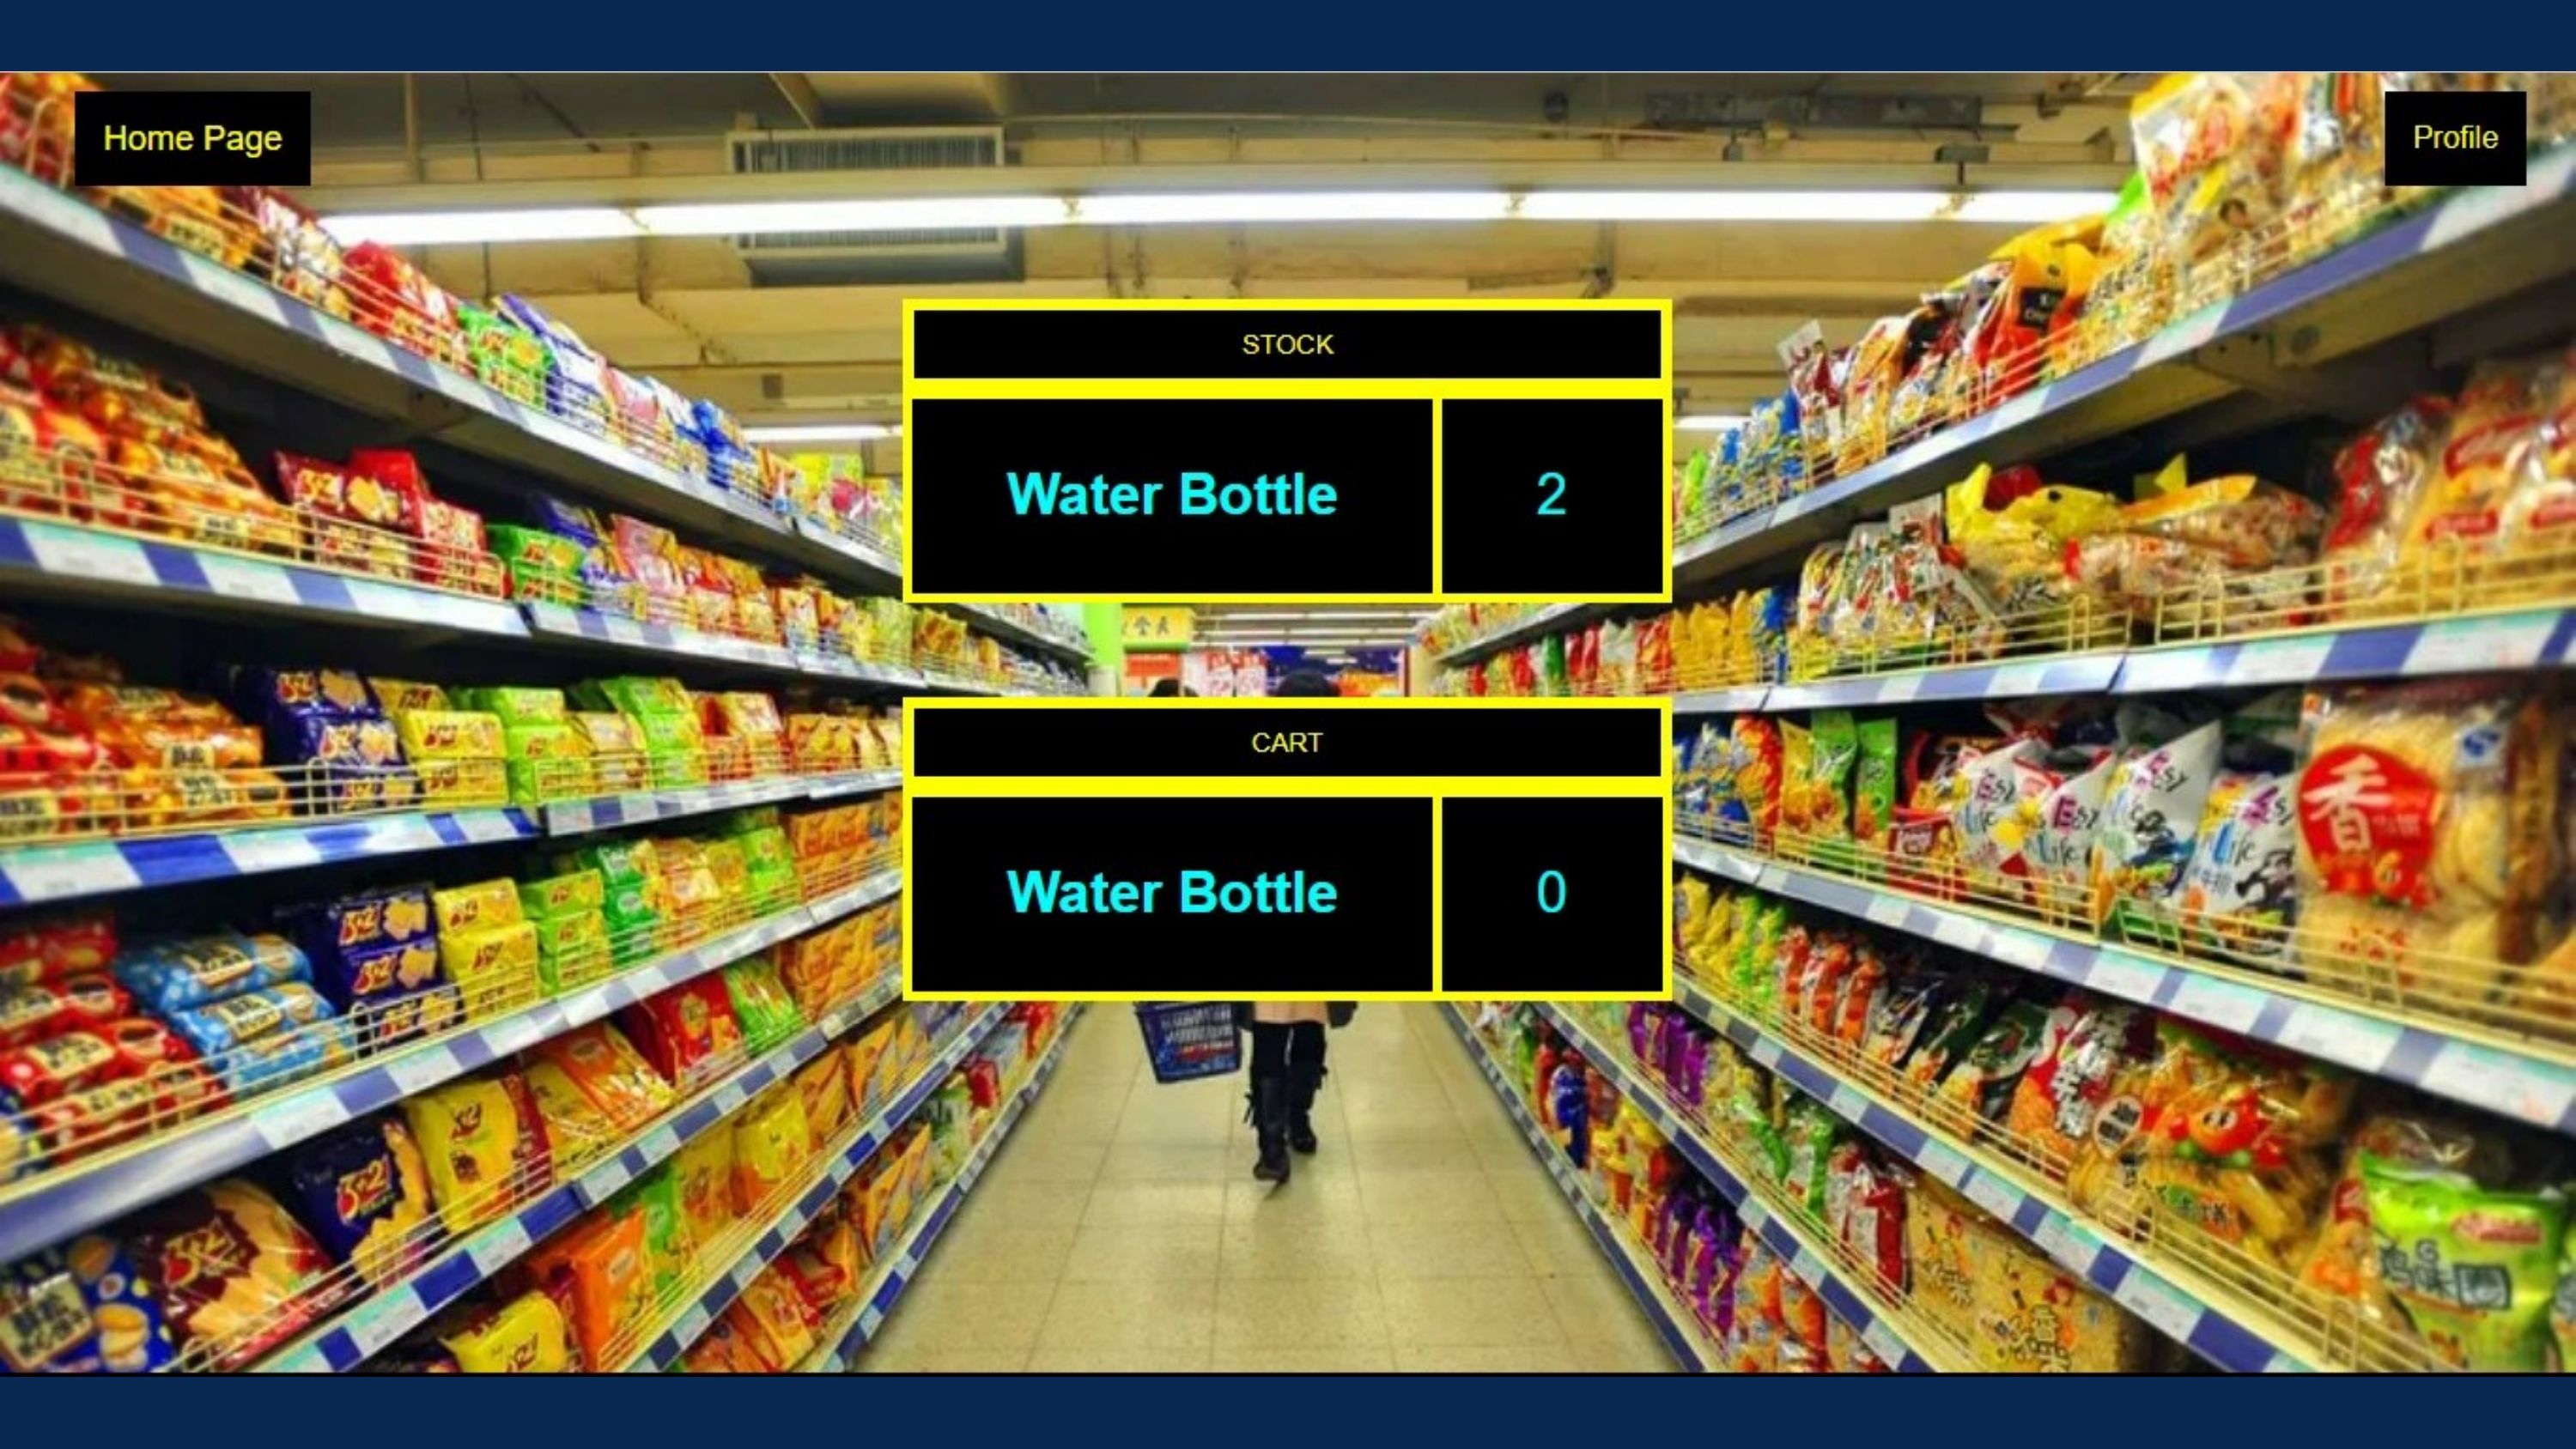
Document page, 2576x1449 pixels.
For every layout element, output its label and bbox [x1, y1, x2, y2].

text_box [0, 71, 2576, 1377]
